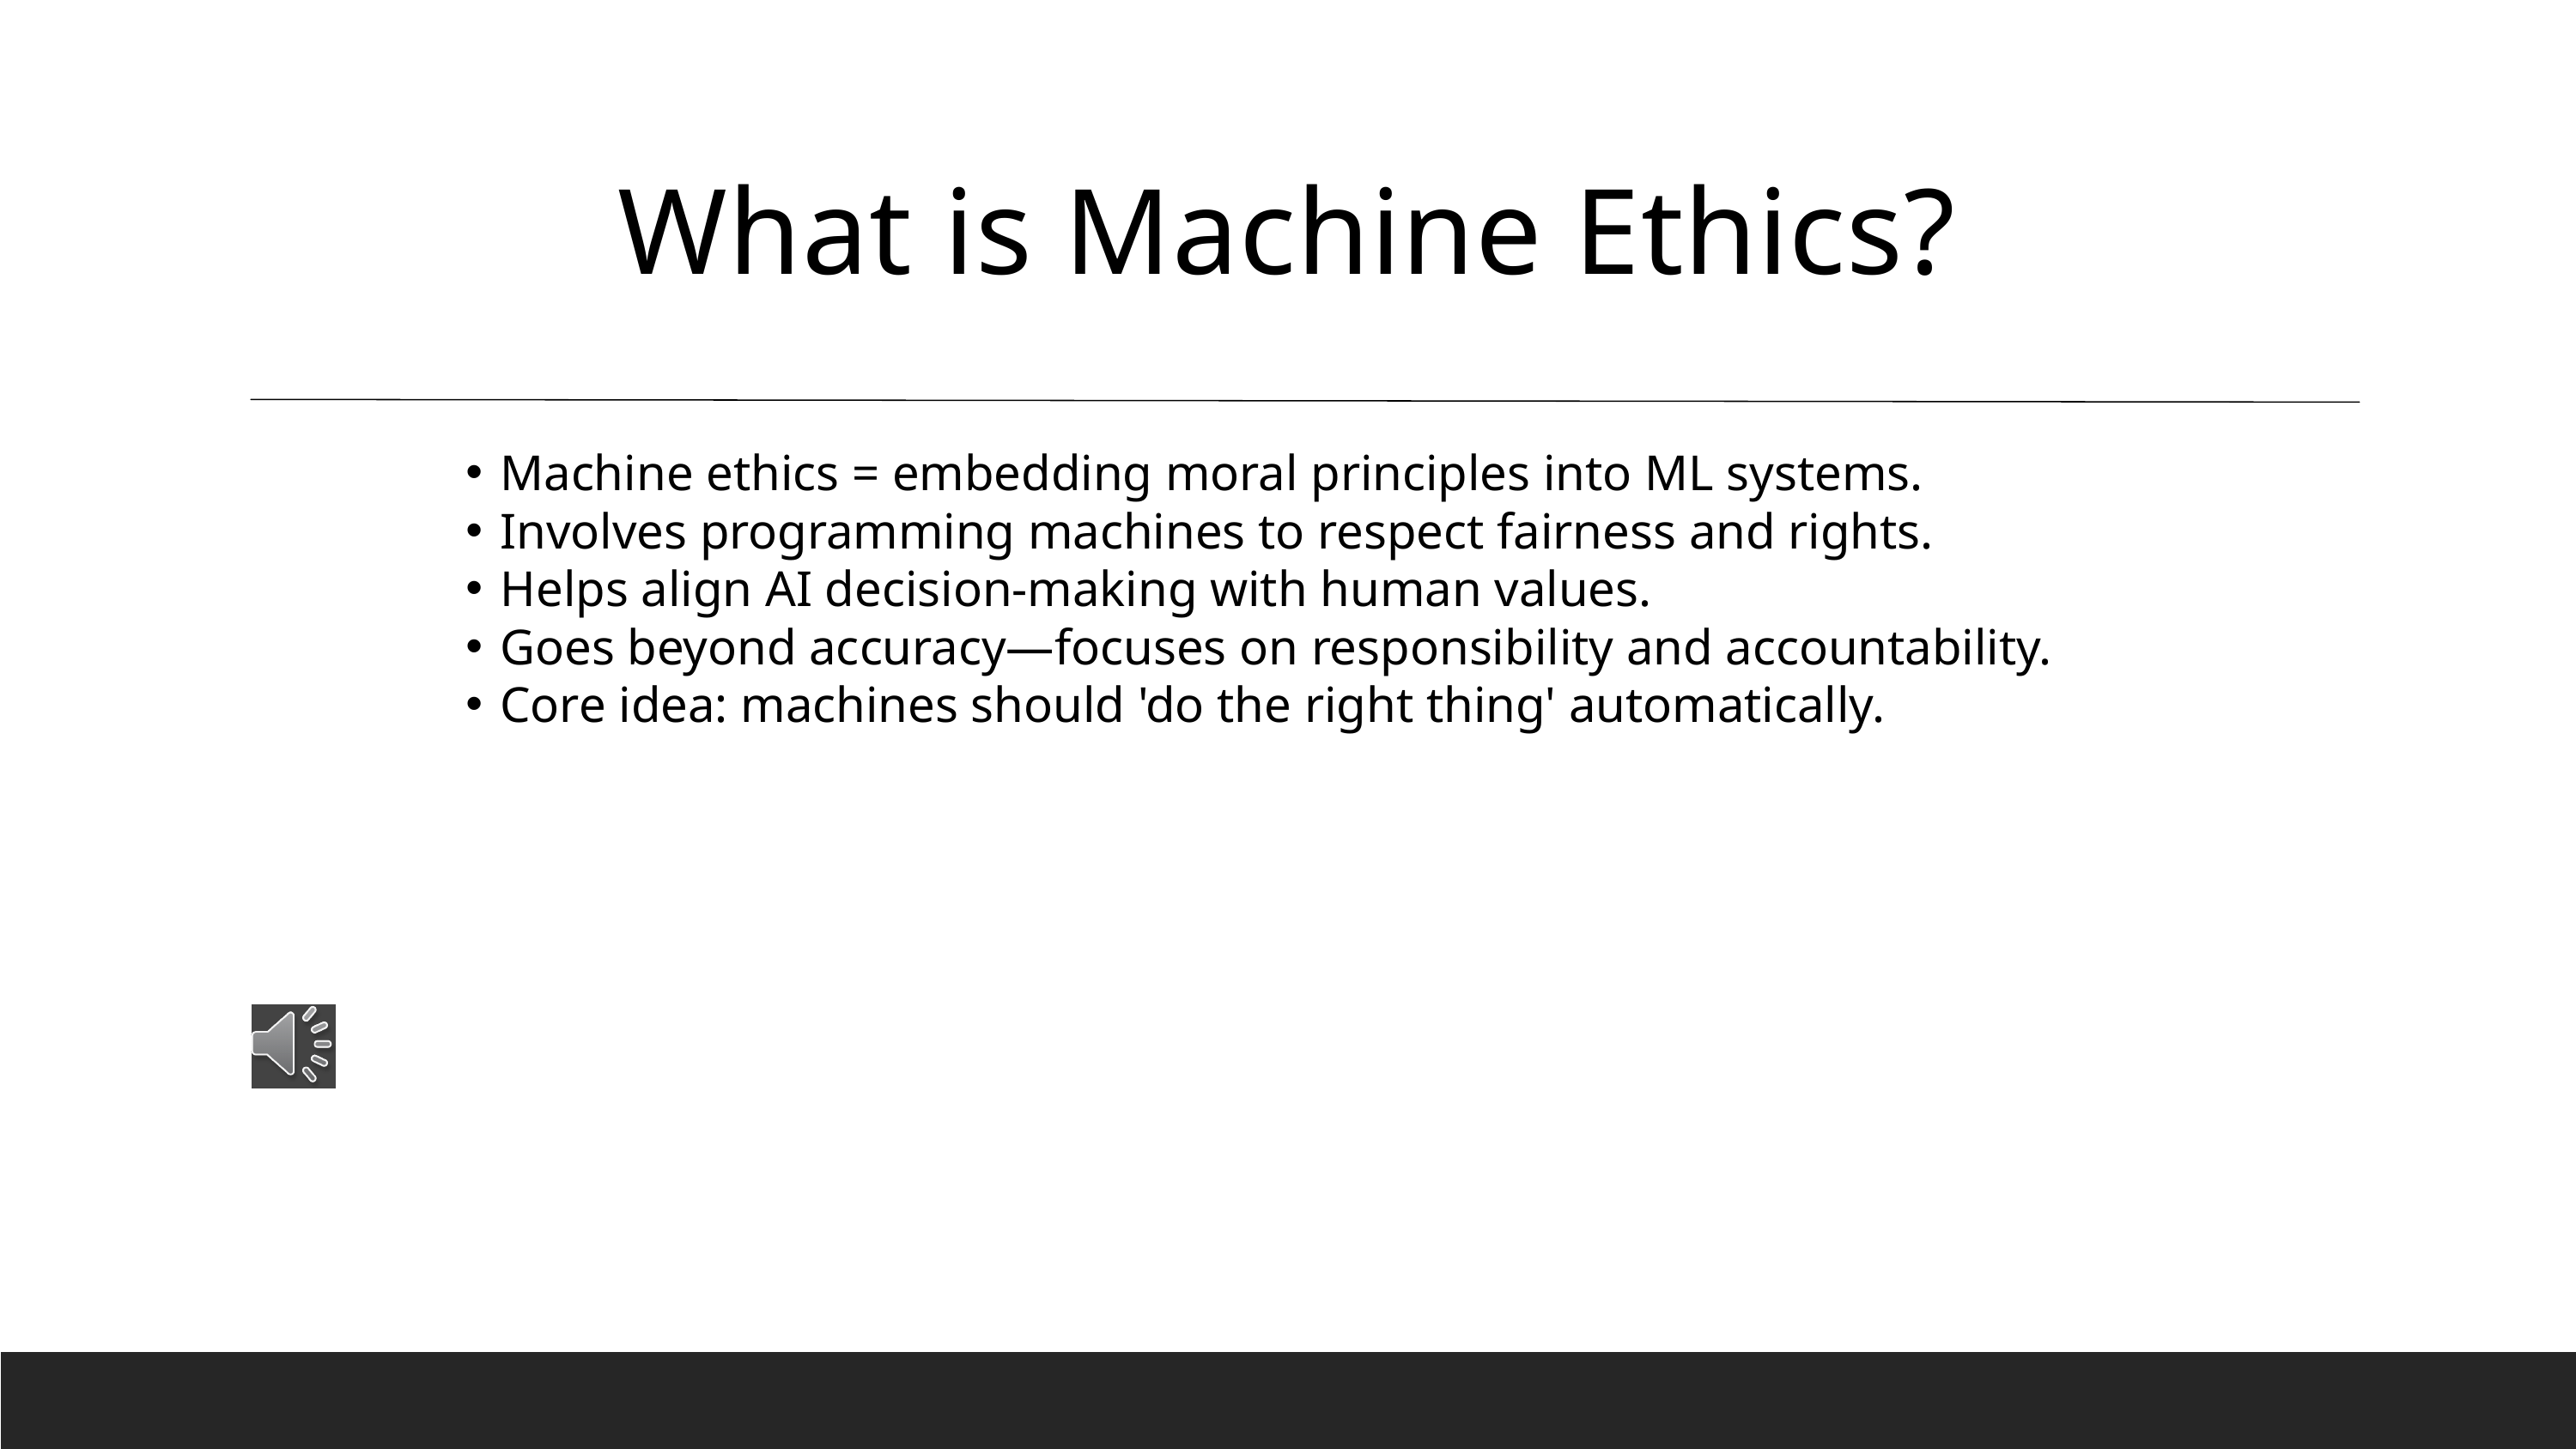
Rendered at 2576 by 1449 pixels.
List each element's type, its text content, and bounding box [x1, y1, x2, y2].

text_box Machine ethics = embedding moral principles into ML systems. Involves programming machines to respect fairness and rights. Helps align AI decision-making with human values. Goes beyond accuracy—focuses on responsibility and accountability. Core idea: machines should 'do the right thing' automatically. [431, 385, 2145, 733]
picture [250, 1003, 337, 1090]
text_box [418, 106, 2158, 349]
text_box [0, 1351, 2576, 1449]
